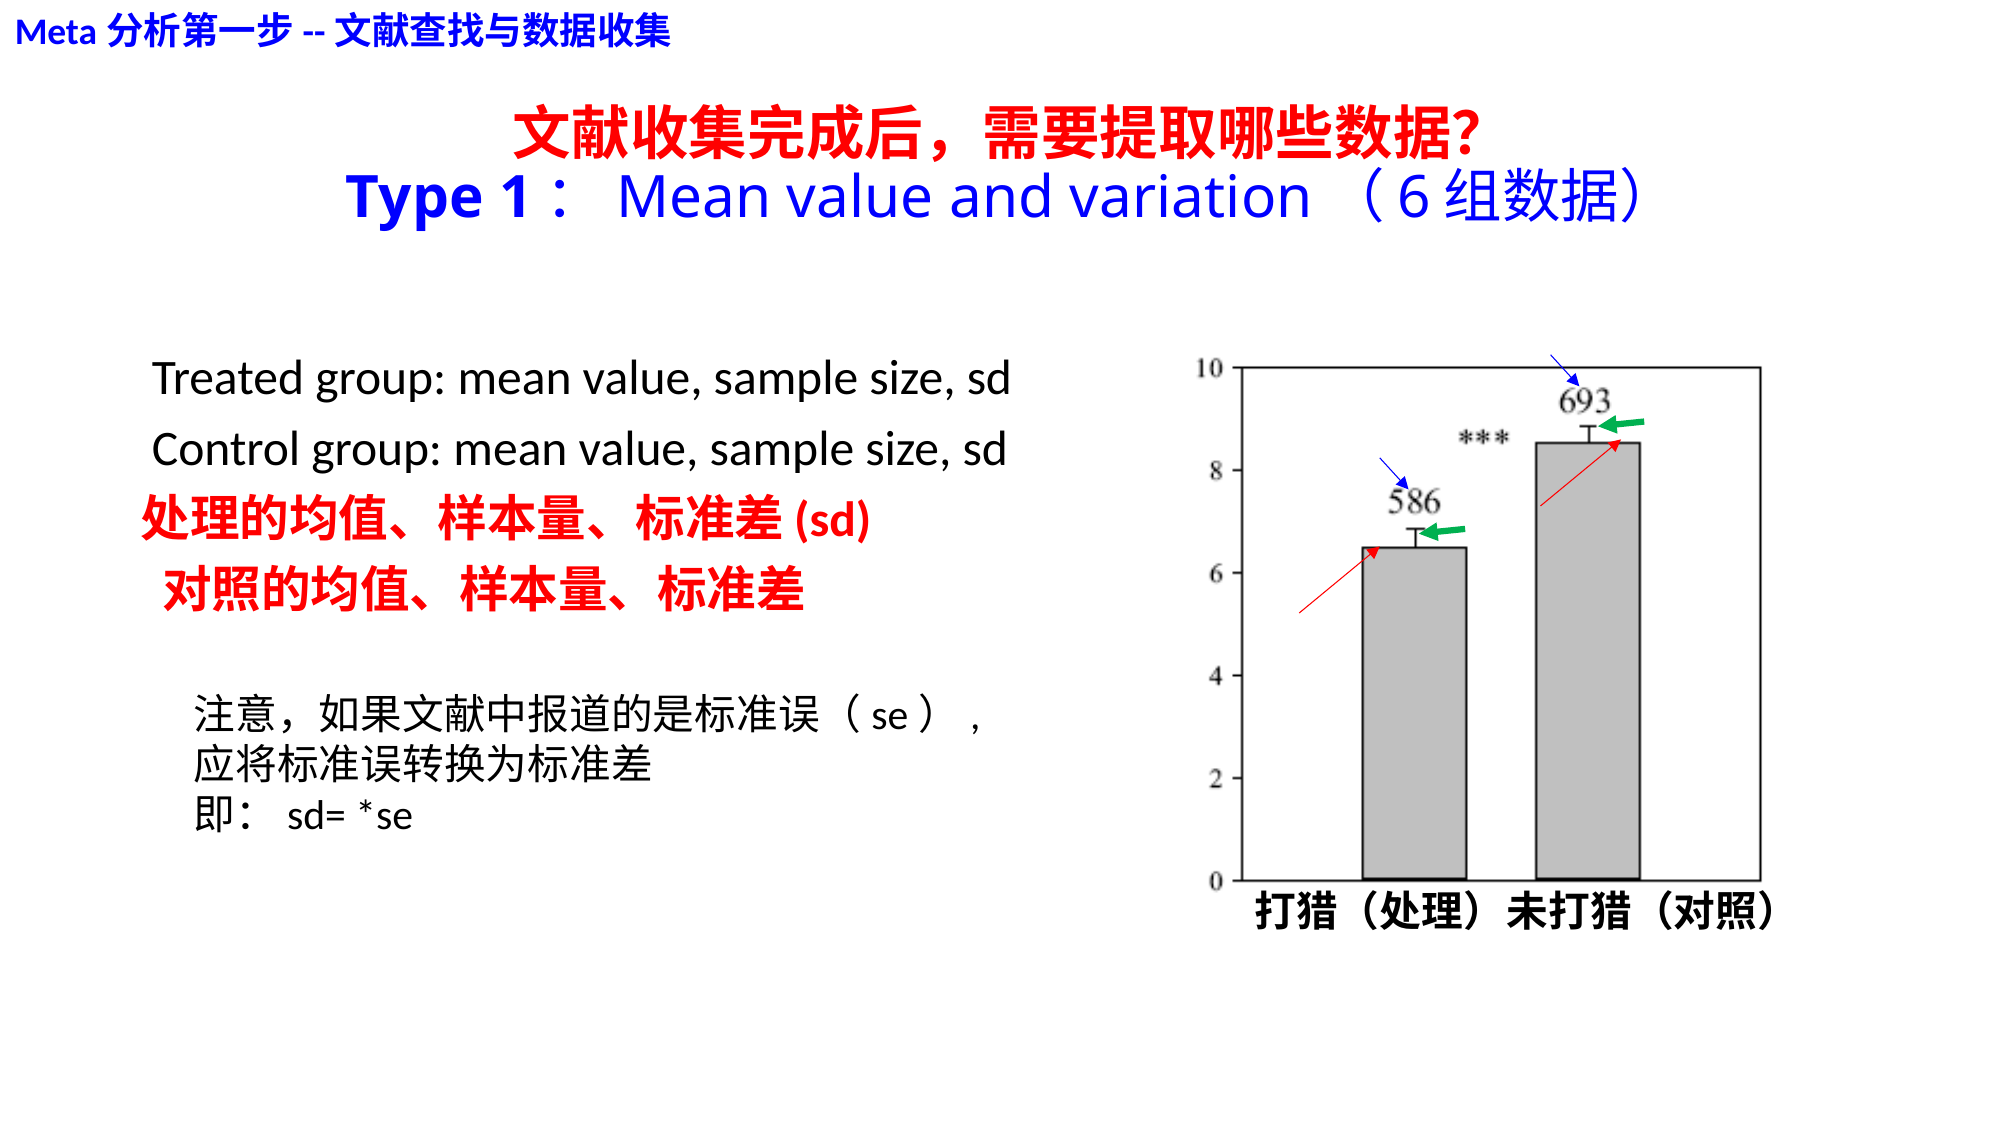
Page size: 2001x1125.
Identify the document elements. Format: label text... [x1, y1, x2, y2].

list Treated group: mean value, sample size, sd Control group: mean value, sample size, sd 处理的均值、样本量、标准差(sd) 对照的均值、样本量、标准差 [125, 344, 1111, 632]
text_box 打猎（处理） [1239, 895, 1492, 943]
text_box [1379, 457, 1409, 490]
title 文献收集完成后，需要提取哪些数据？ Type 1：Mean value and variation（6组数据） [24, 95, 2000, 239]
text_box 未打猎（对照） [1492, 877, 1815, 943]
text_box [1299, 546, 1380, 614]
text_box Meta分析第一步--文献查找与数据收集 [0, 0, 1000, 105]
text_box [1597, 421, 1645, 427]
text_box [1540, 439, 1622, 506]
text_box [1550, 354, 1580, 387]
picture [1176, 344, 1777, 895]
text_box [1418, 528, 1466, 534]
